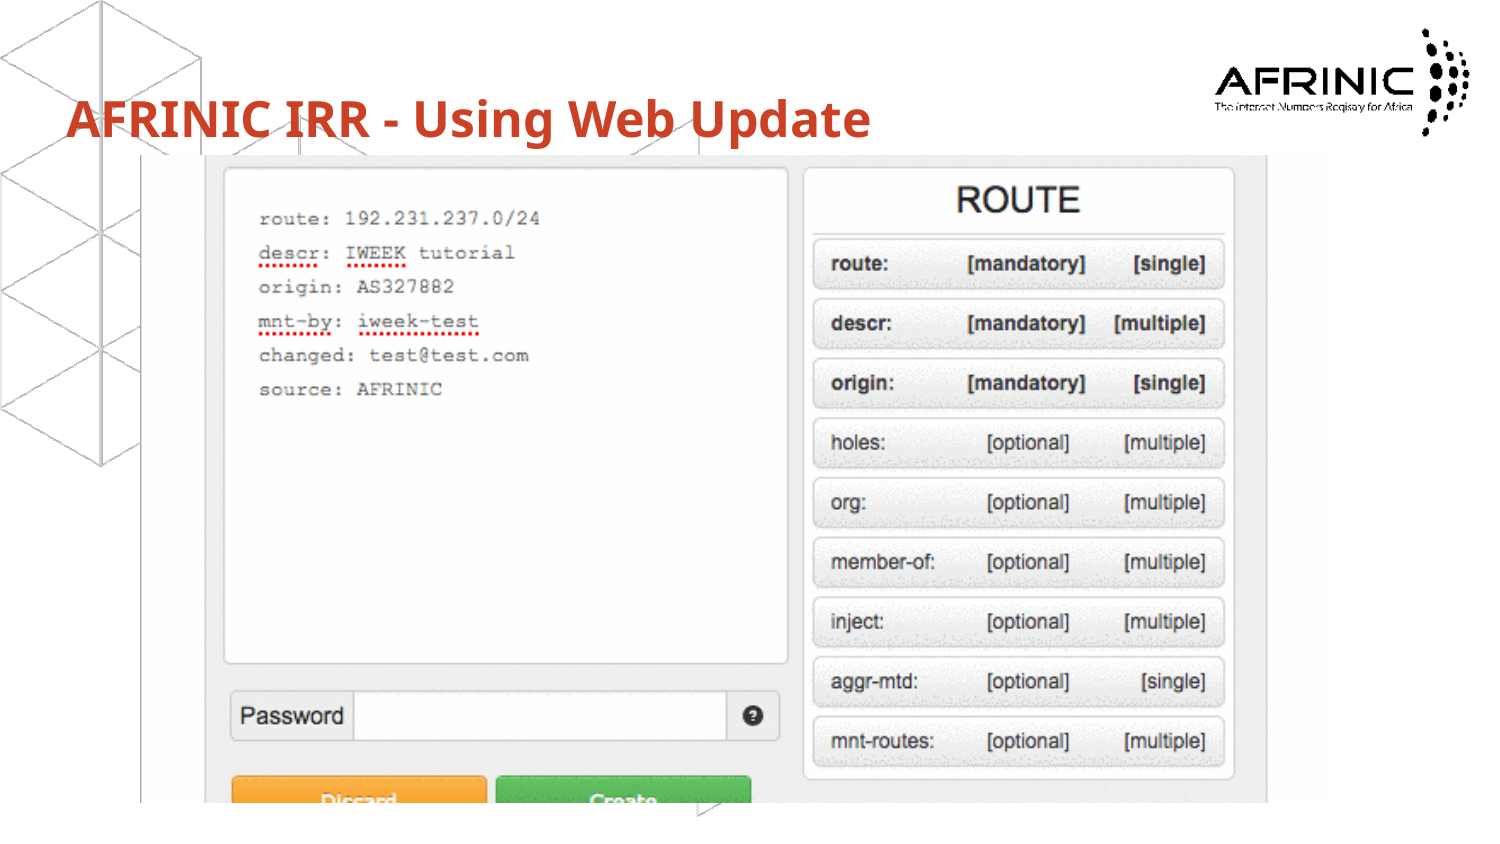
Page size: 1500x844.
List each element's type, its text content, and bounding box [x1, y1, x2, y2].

title AFRINIC IRR - Using Web Update [51, 72, 1449, 167]
picture [0, 0, 1500, 844]
